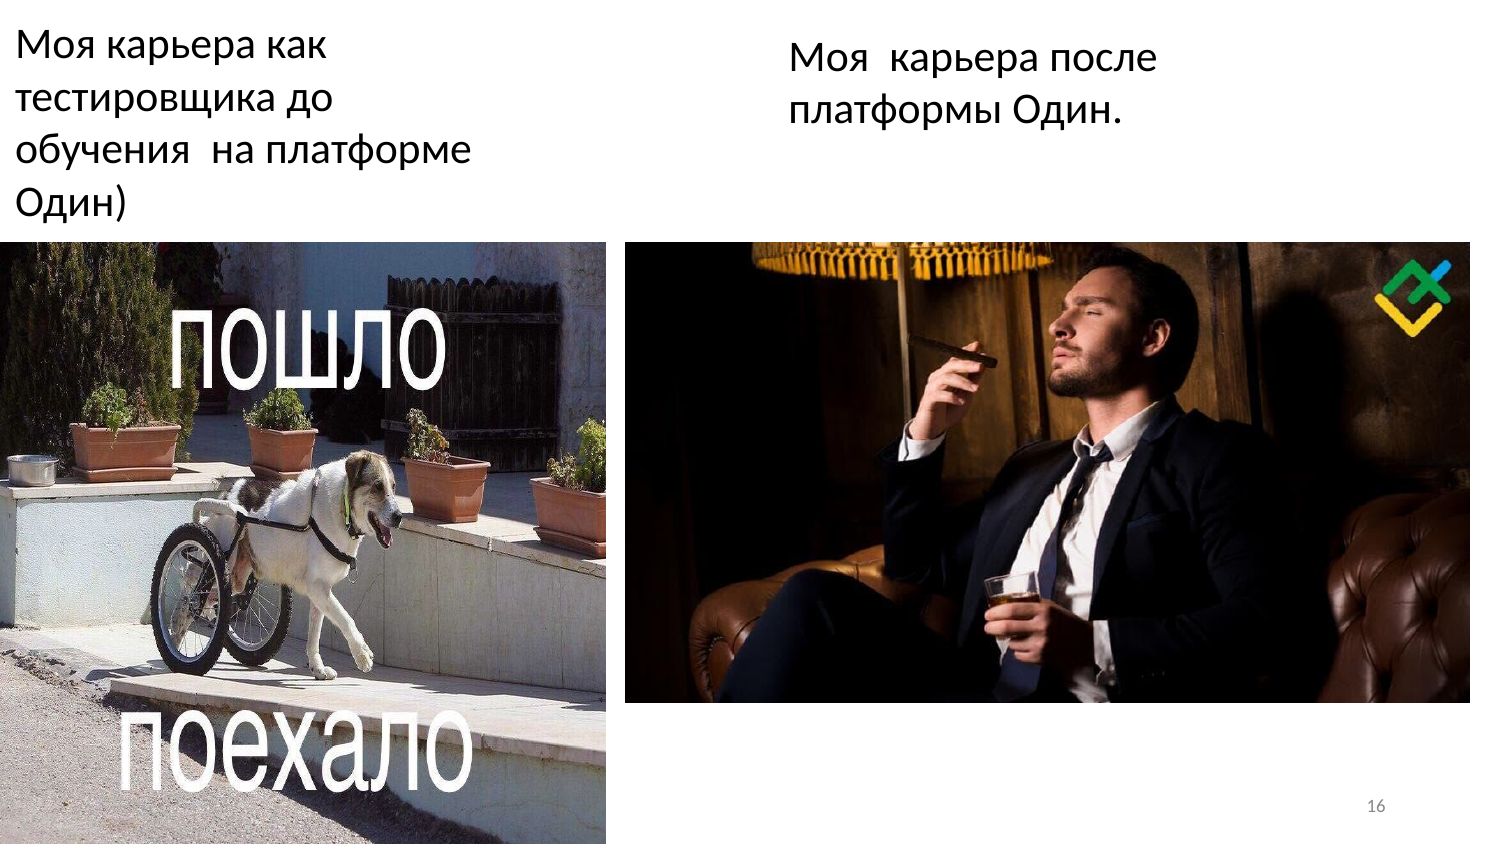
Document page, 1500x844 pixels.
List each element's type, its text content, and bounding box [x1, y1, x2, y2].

text_box Моя карьера как тестировщика до обучения на платформе Один) [0, 0, 493, 240]
text_box Моя карьера после платформы Один. [773, 12, 1322, 148]
picture [0, 242, 606, 844]
slide_number ‹#› [1059, 782, 1397, 827]
picture [625, 242, 1471, 703]
